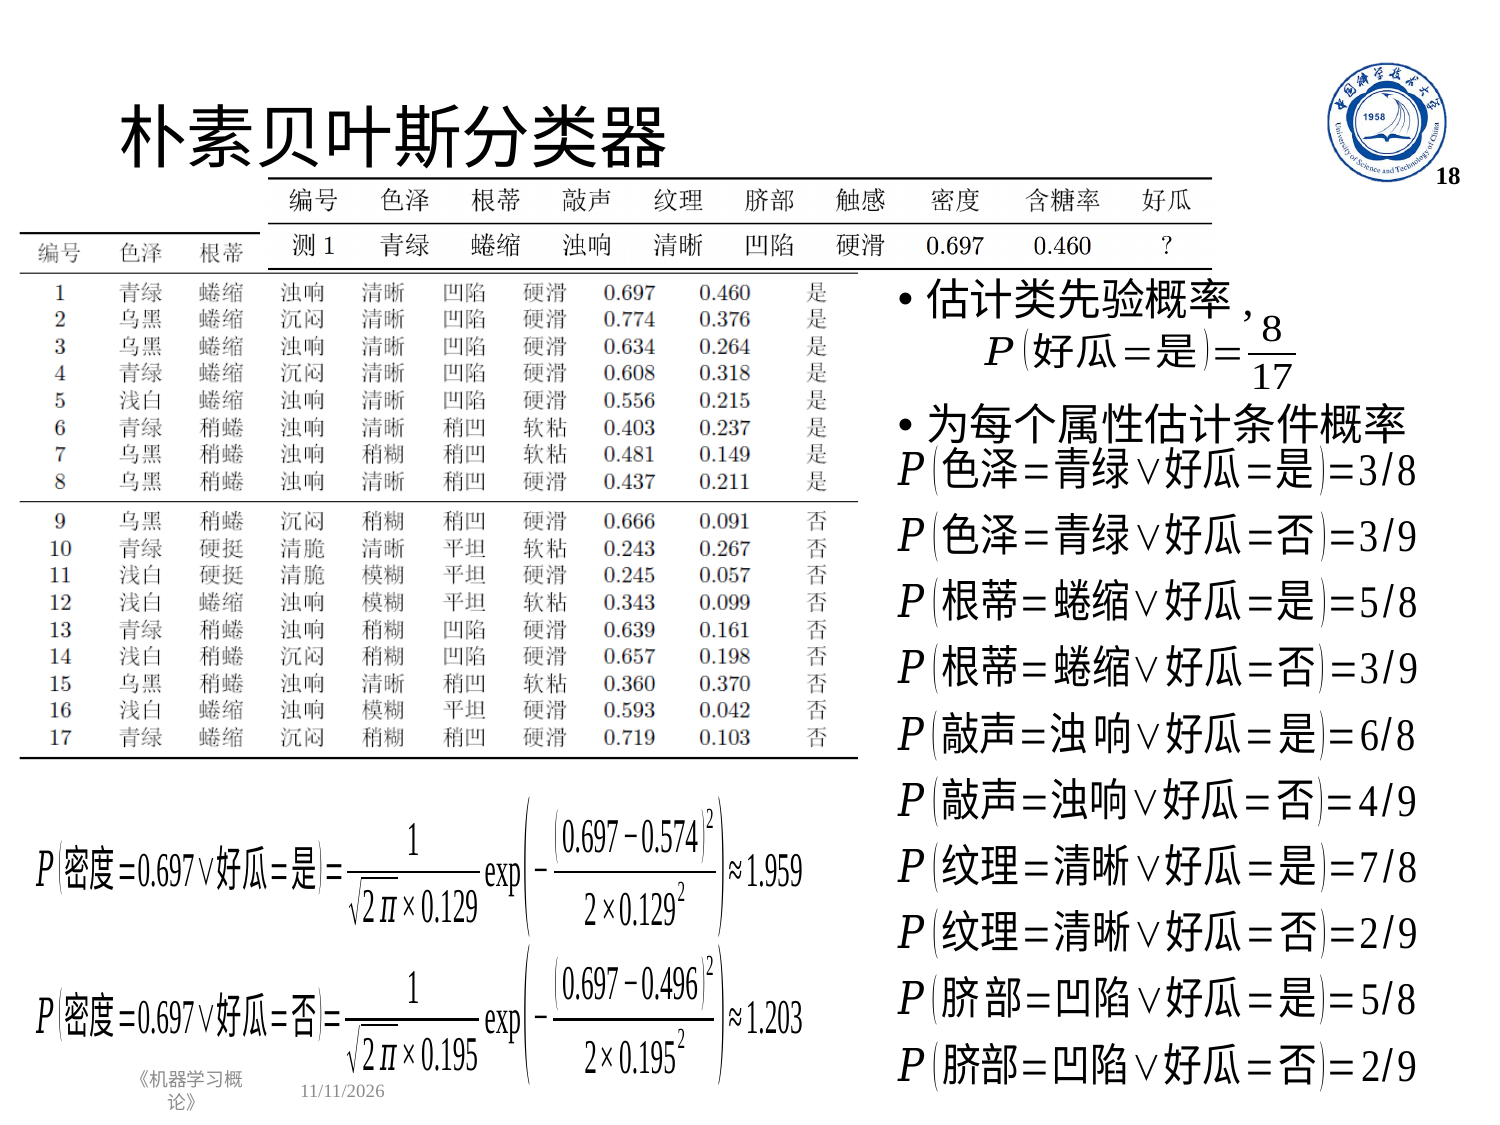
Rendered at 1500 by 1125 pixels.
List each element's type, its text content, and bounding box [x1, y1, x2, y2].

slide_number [285, 1068, 422, 1113]
title 朴素贝叶斯分类器 [103, 59, 1397, 221]
footer 《机器学习概论》 [104, 1068, 270, 1113]
picture [11, 174, 1215, 768]
picture [1397, 59, 1450, 144]
slide_number 18 [1372, 144, 1476, 205]
